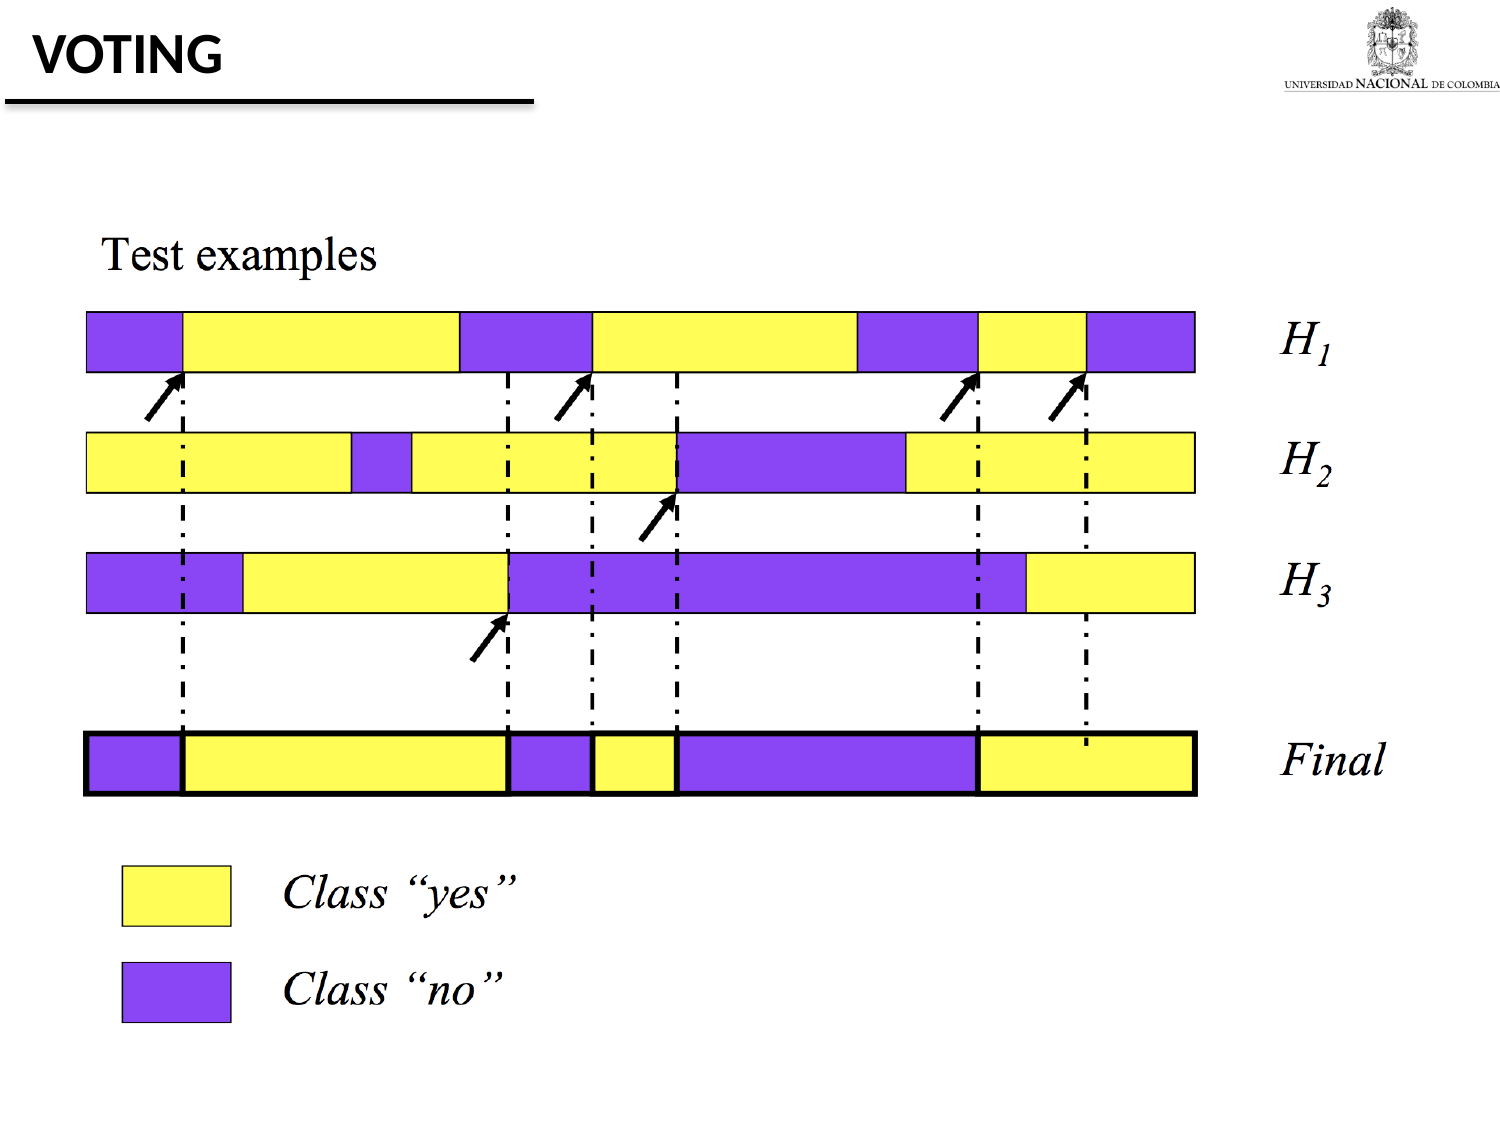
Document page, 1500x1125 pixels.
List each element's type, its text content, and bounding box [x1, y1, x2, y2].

picture [1283, 6, 1500, 94]
text_box VOTING [17, 7, 239, 93]
picture [1, 207, 1421, 1047]
